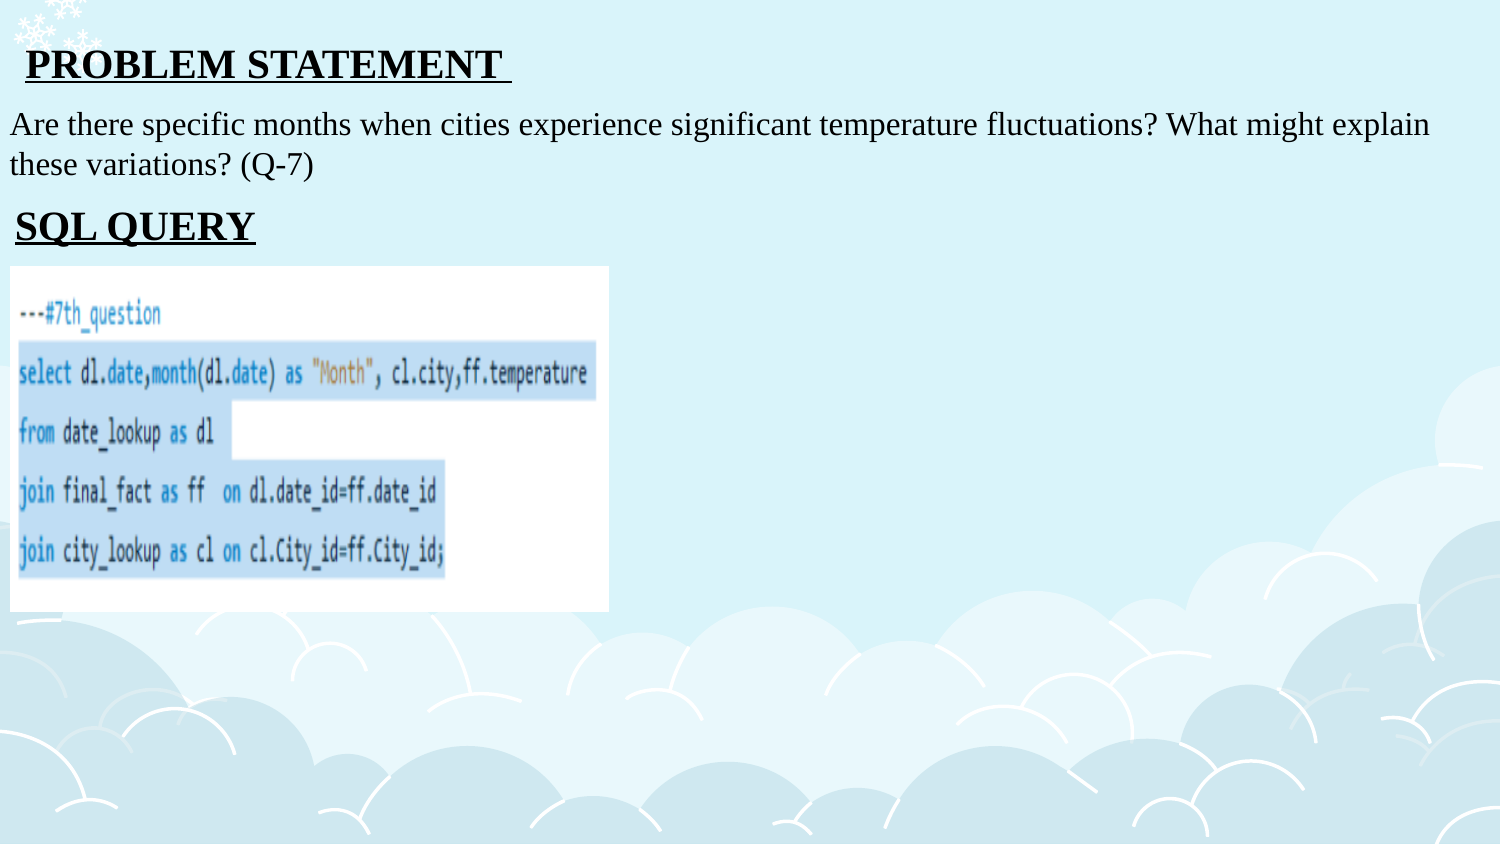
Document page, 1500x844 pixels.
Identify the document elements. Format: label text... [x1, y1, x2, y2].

text_box Are there specific months when cities experience significant temperature fluctuations? What might explain these variations? (Q-7) [0, 94, 1500, 190]
text_box SQL QUERY [0, 190, 310, 256]
text_box PROBLEM STATEMENT [10, 29, 572, 94]
picture [10, 266, 609, 612]
